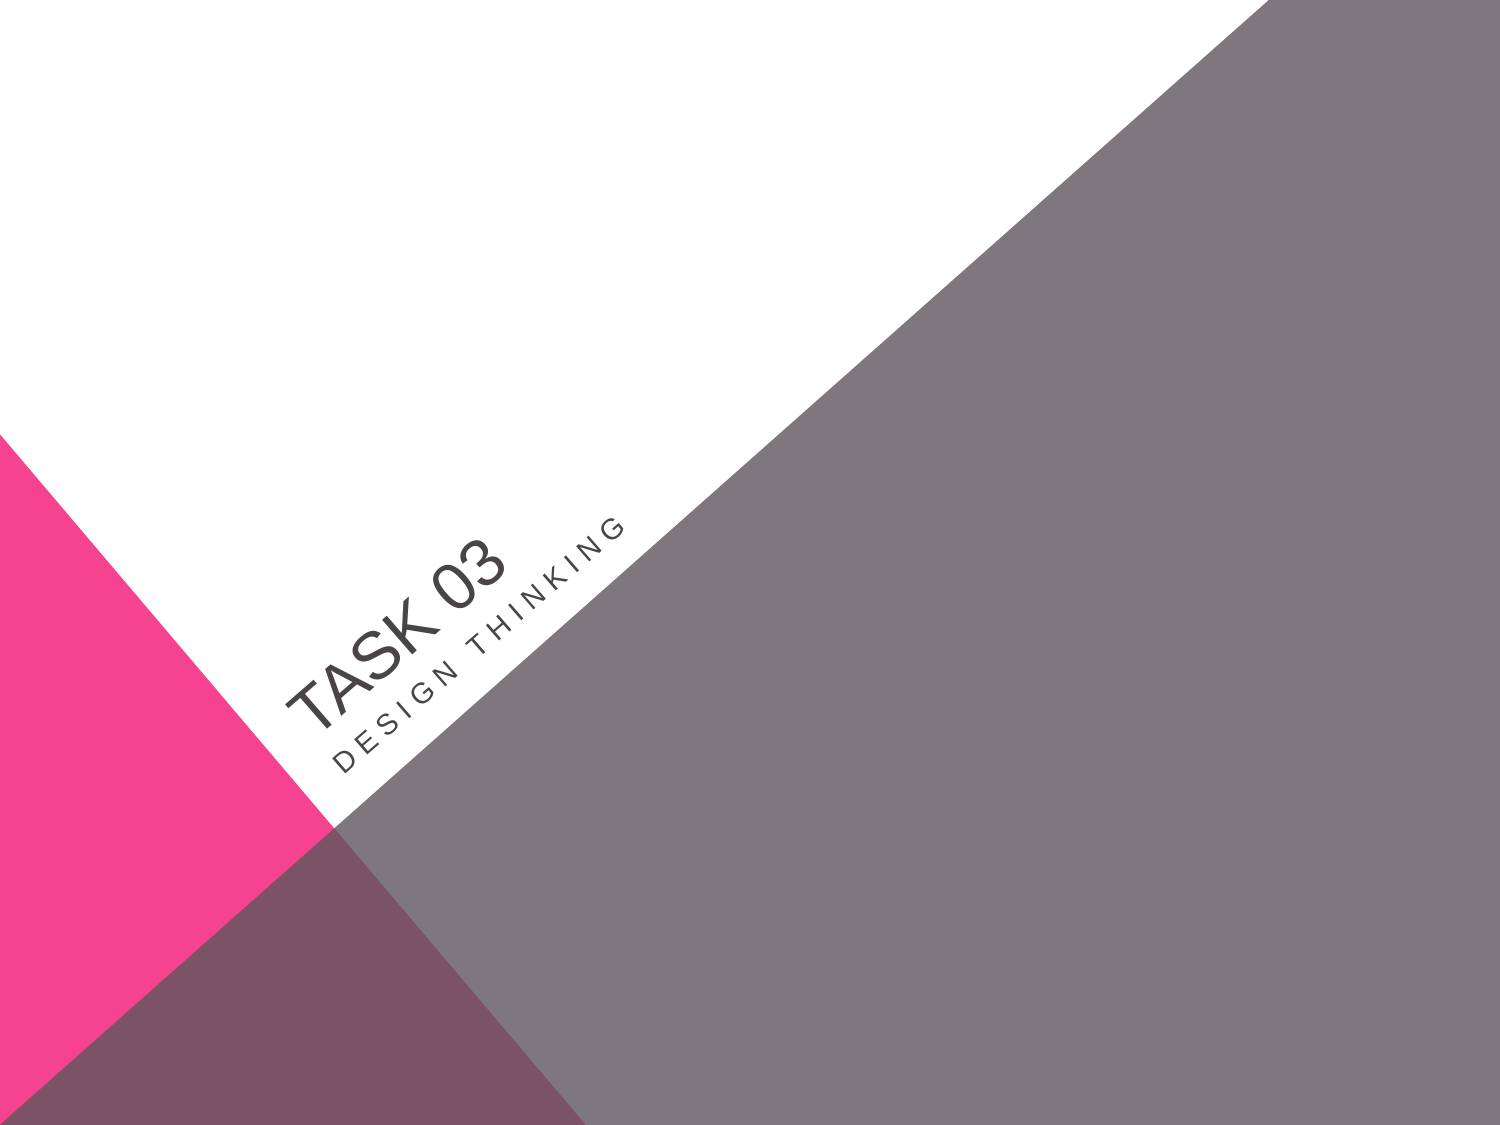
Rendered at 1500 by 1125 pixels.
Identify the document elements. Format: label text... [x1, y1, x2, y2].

title Task 03 [182, 4, 1012, 761]
subtitle Design thinking [312, 61, 1154, 804]
